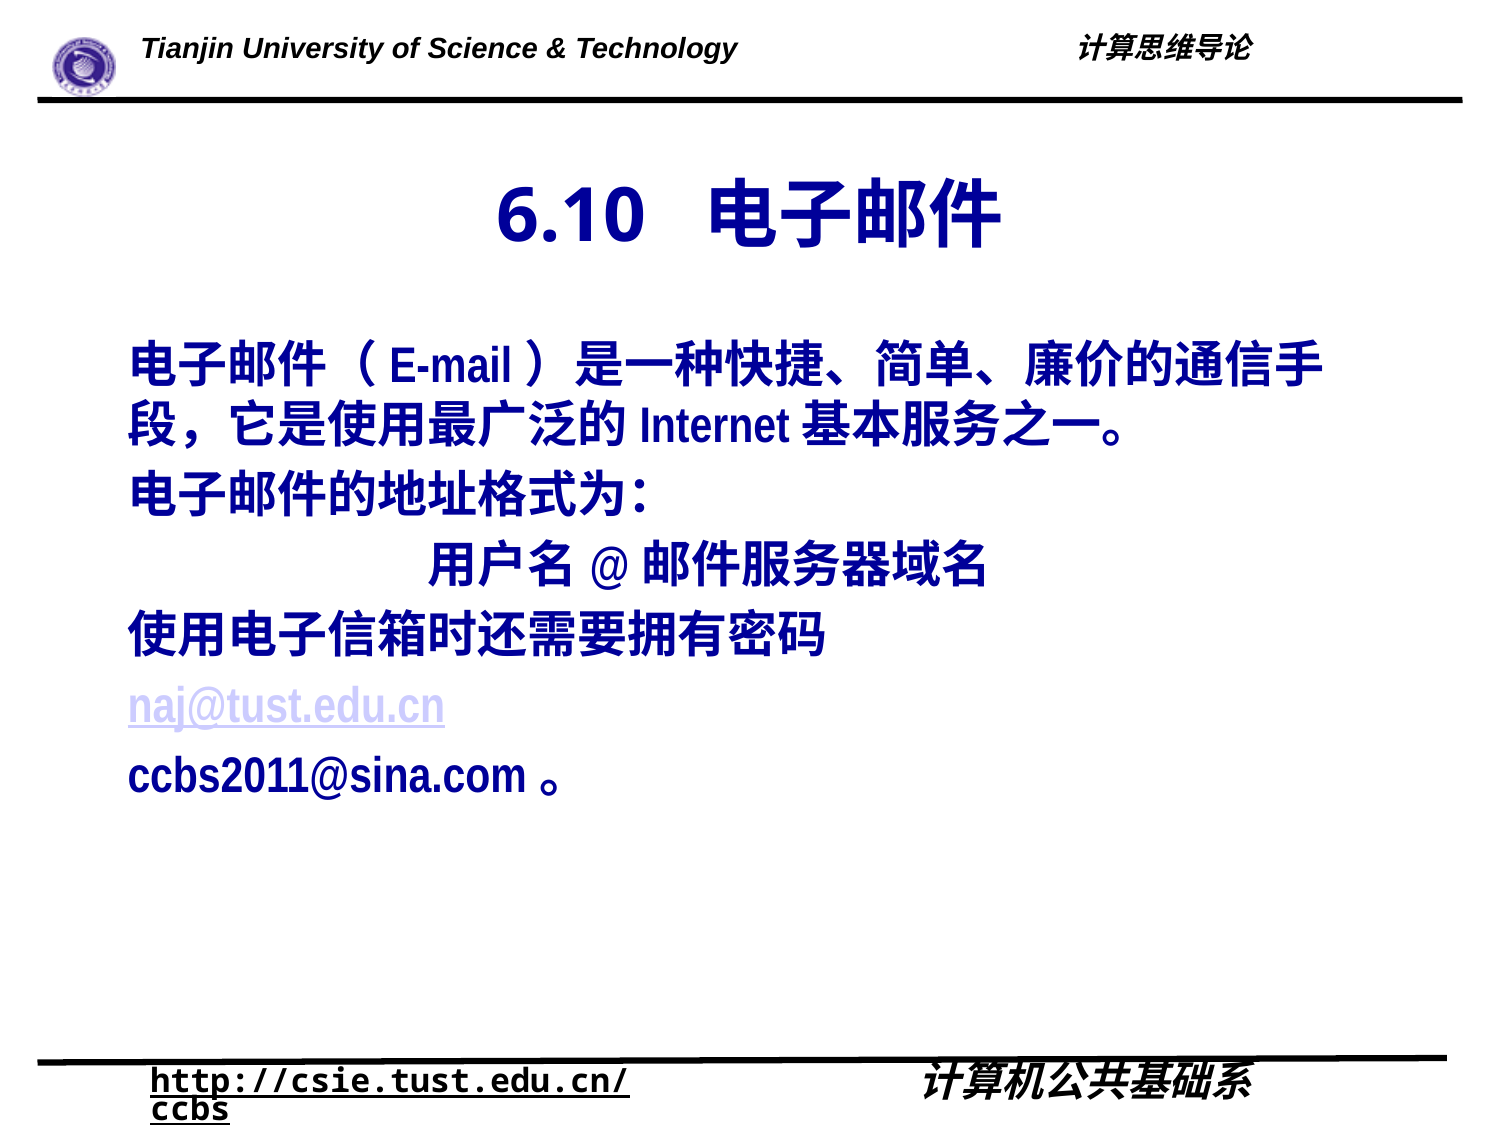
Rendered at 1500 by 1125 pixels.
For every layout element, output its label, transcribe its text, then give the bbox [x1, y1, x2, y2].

picture [52, 37, 116, 97]
list 电子邮件（E-mail）是一种快捷、简单、廉价的通信手段，它是使用最广泛的Internet基本服务之一。 电子邮件的地址格式为： 用户名@邮件服务器域名 使用电子信箱时还需要拥有密码 naj@tust.edu.cn ccbs2011@sina.com。 [112, 324, 1388, 1000]
title 6.10 电子邮件 [112, 99, 1388, 288]
